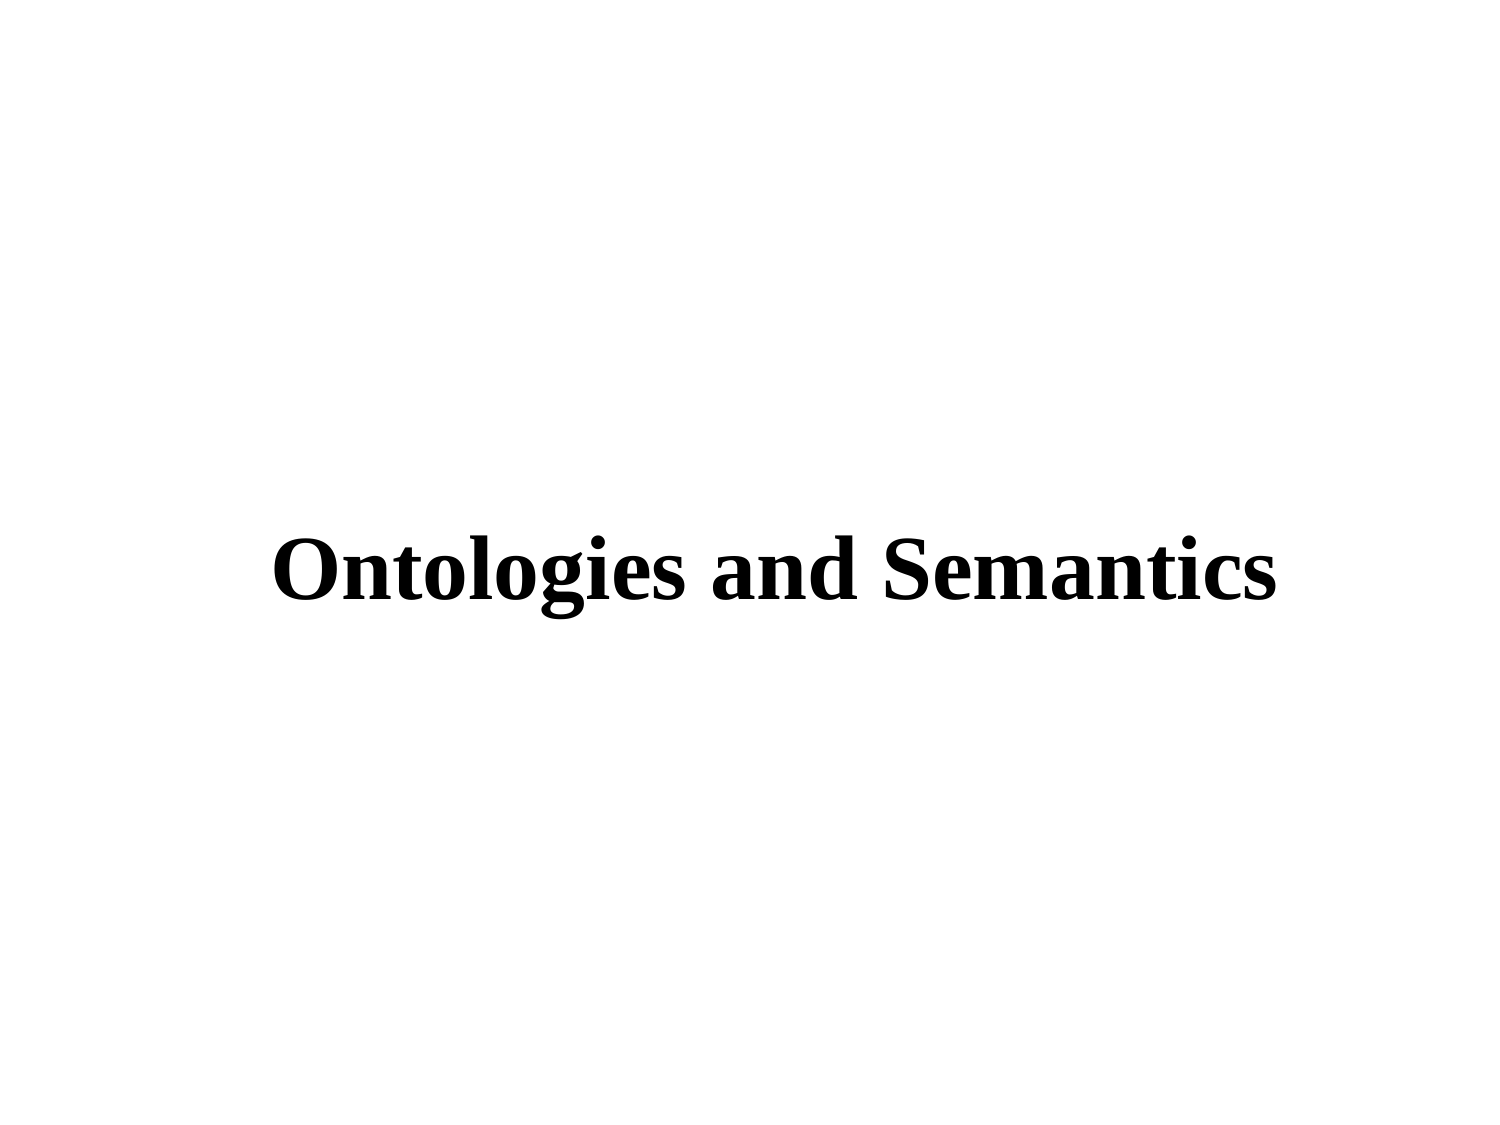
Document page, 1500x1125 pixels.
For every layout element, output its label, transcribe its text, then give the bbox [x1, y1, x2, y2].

title Ontologies and Semantics [137, 441, 1413, 684]
